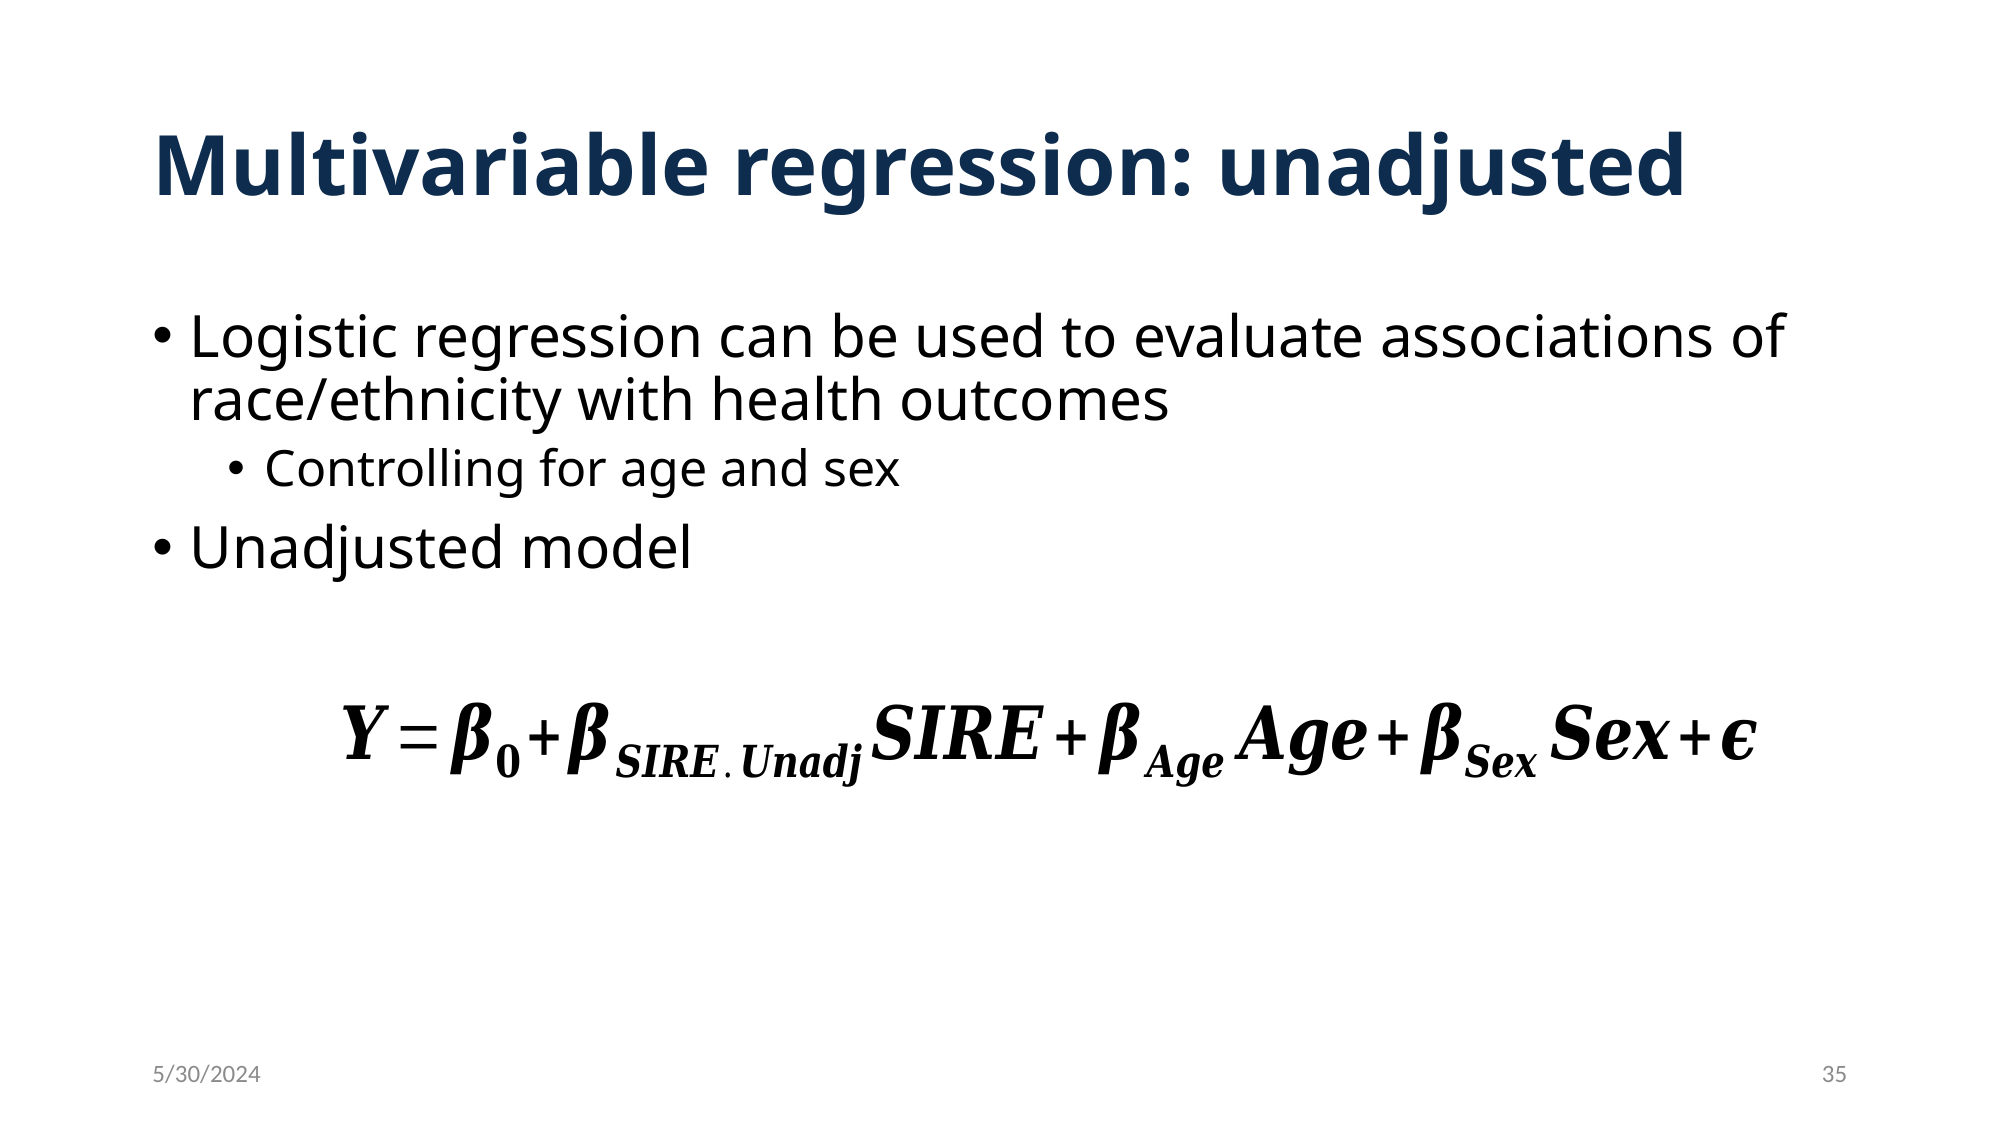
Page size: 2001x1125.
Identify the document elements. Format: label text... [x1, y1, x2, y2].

list Logistic regression can be used to evaluate associations of race/ethnicity with health outcomes Controlling for age and sex Unadjusted model [137, 299, 1863, 1014]
title Multivariable regression: unadjusted [137, 59, 1863, 278]
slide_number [137, 1042, 588, 1103]
slide_number 35 [1412, 1042, 1863, 1103]
